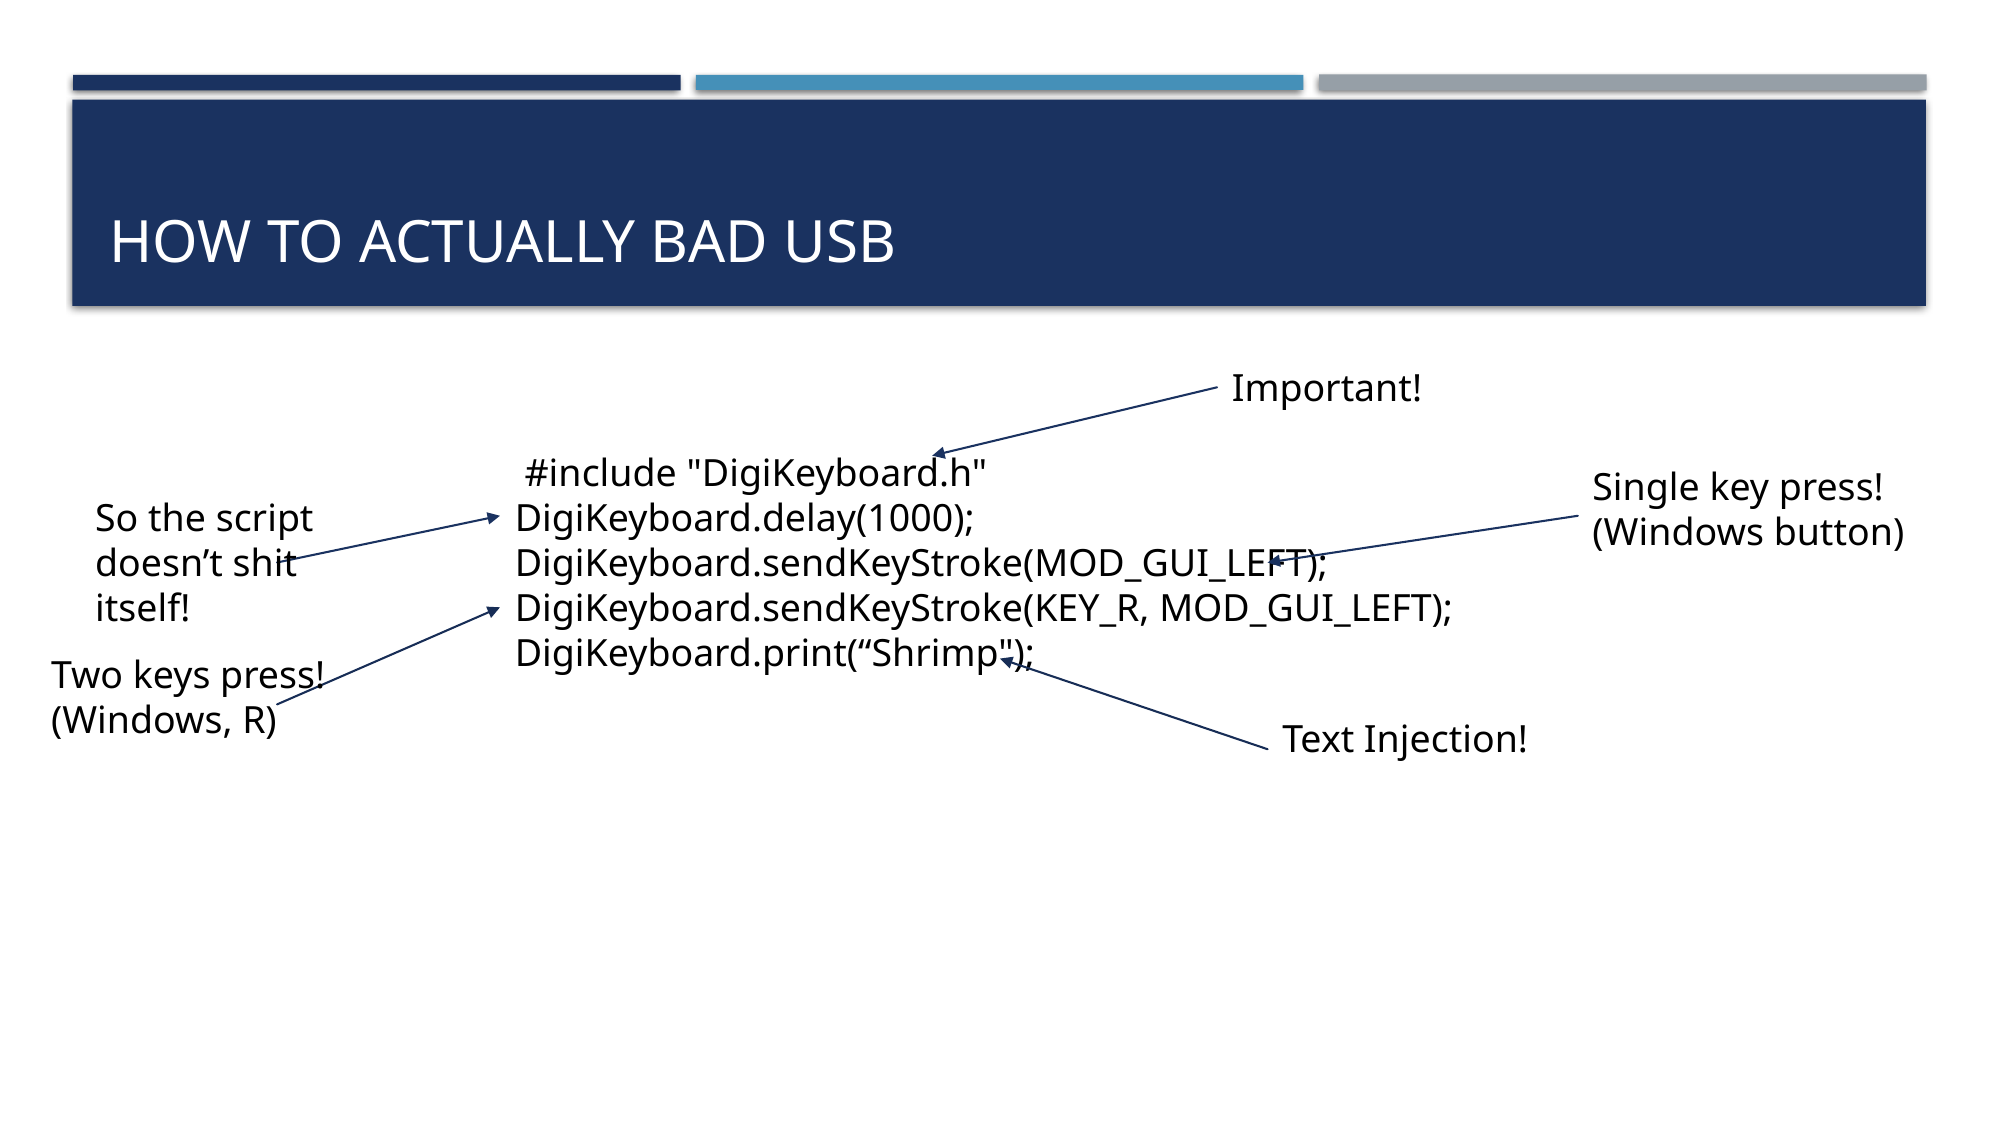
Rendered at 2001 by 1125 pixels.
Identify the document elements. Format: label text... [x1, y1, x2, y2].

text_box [276, 606, 501, 705]
text_box Two keys press! (Windows, R) [36, 643, 361, 748]
text_box #include "DigiKeyboard.h" DigiKeyboard.delay(1000); DigiKeyboard.sendKeyStroke(MOD_GUI_LEFT); DigiKeyboard.sendKeyStroke(KEY_R, MOD_GUI_LEFT); DigiKeyboard.print(“Shrimp"); [500, 441, 1500, 681]
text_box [931, 386, 1218, 457]
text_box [276, 515, 501, 563]
text_box Important! [1217, 356, 1578, 417]
title How to actually bad usb [94, 119, 1904, 282]
text_box Text Injection! [1267, 707, 1592, 768]
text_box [999, 658, 1269, 750]
text_box Single key press! (Windows button) [1577, 455, 1920, 561]
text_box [1267, 515, 1579, 563]
text_box So the script doesn’t shit itself! [80, 486, 346, 636]
